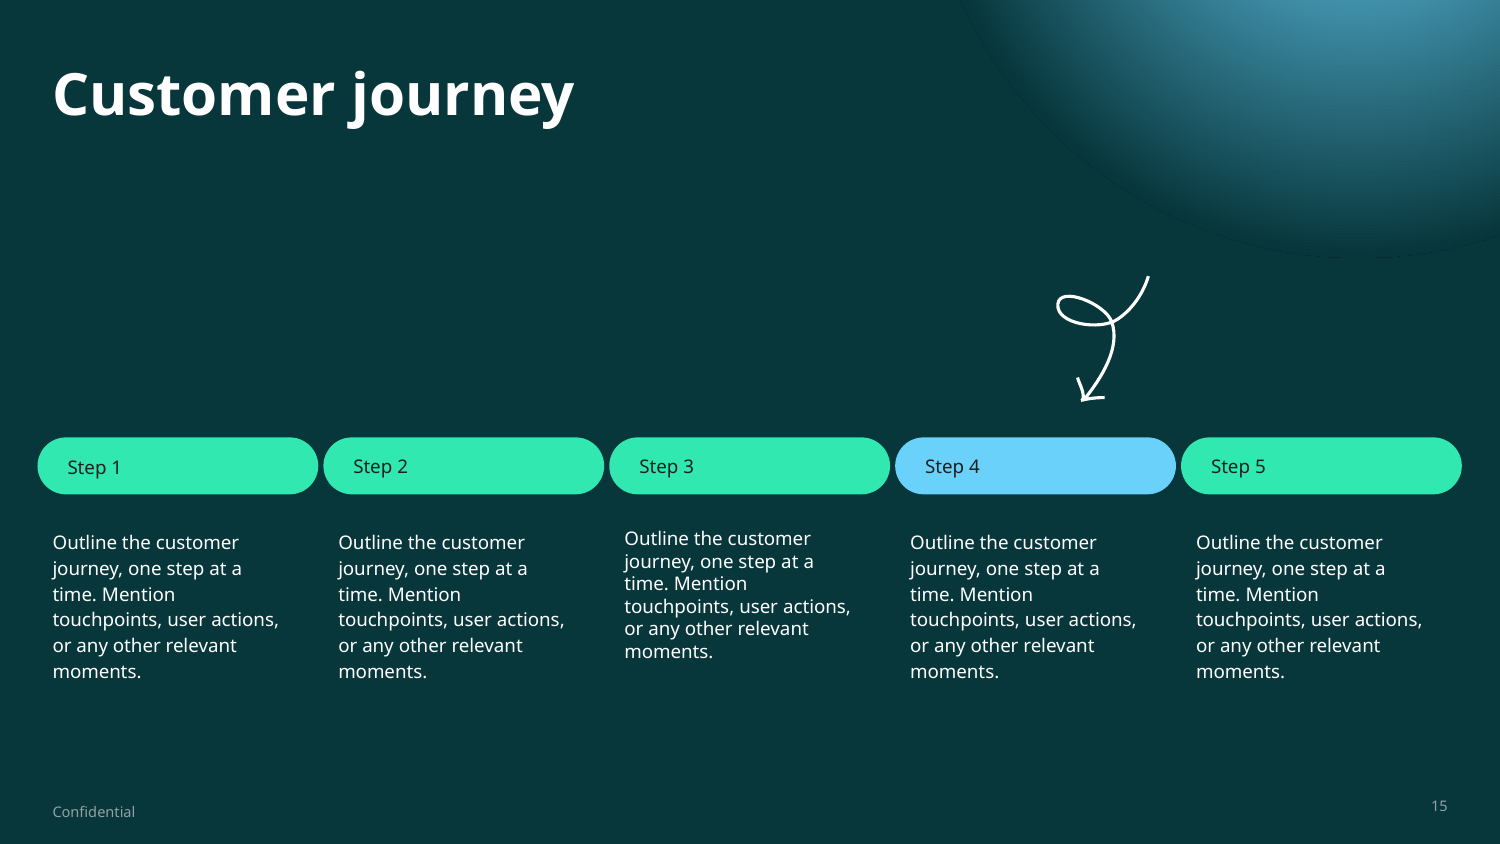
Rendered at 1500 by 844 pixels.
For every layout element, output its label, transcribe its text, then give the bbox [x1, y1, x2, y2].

subtitle Confidential [37, 787, 221, 839]
list Outline the customer journey, one step at a time. Mention touchpoints, user actions, or any other relevant moments. [323, 497, 605, 685]
subtitle Step 1 [37, 437, 236, 495]
text_box [522, 436, 605, 496]
list Outline the customer journey, one step at a time. Mention touchpoints, user actions, or any other relevant moments. [609, 497, 891, 685]
subtitle Step 2 [323, 437, 522, 495]
text_box [236, 436, 319, 496]
subtitle Step 5 [1181, 437, 1377, 495]
subtitle Step 3 [609, 437, 807, 495]
subtitle Step 4 [895, 437, 1092, 495]
list Outline the customer journey, one step at a time. Mention touchpoints, user actions, or any other relevant moments. [37, 497, 319, 685]
list Outline the customer journey, one step at a time. Mention touchpoints, user actions, or any other relevant moments. [1181, 497, 1463, 685]
text_box [1092, 436, 1175, 496]
text_box [807, 436, 890, 496]
list Outline the customer journey, one step at a time. Mention touchpoints, user actions, or any other relevant moments. [895, 497, 1177, 685]
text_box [1019, 241, 1167, 402]
title Customer journey [37, 42, 974, 214]
picture [922, 0, 1500, 258]
text_box [1377, 436, 1460, 496]
